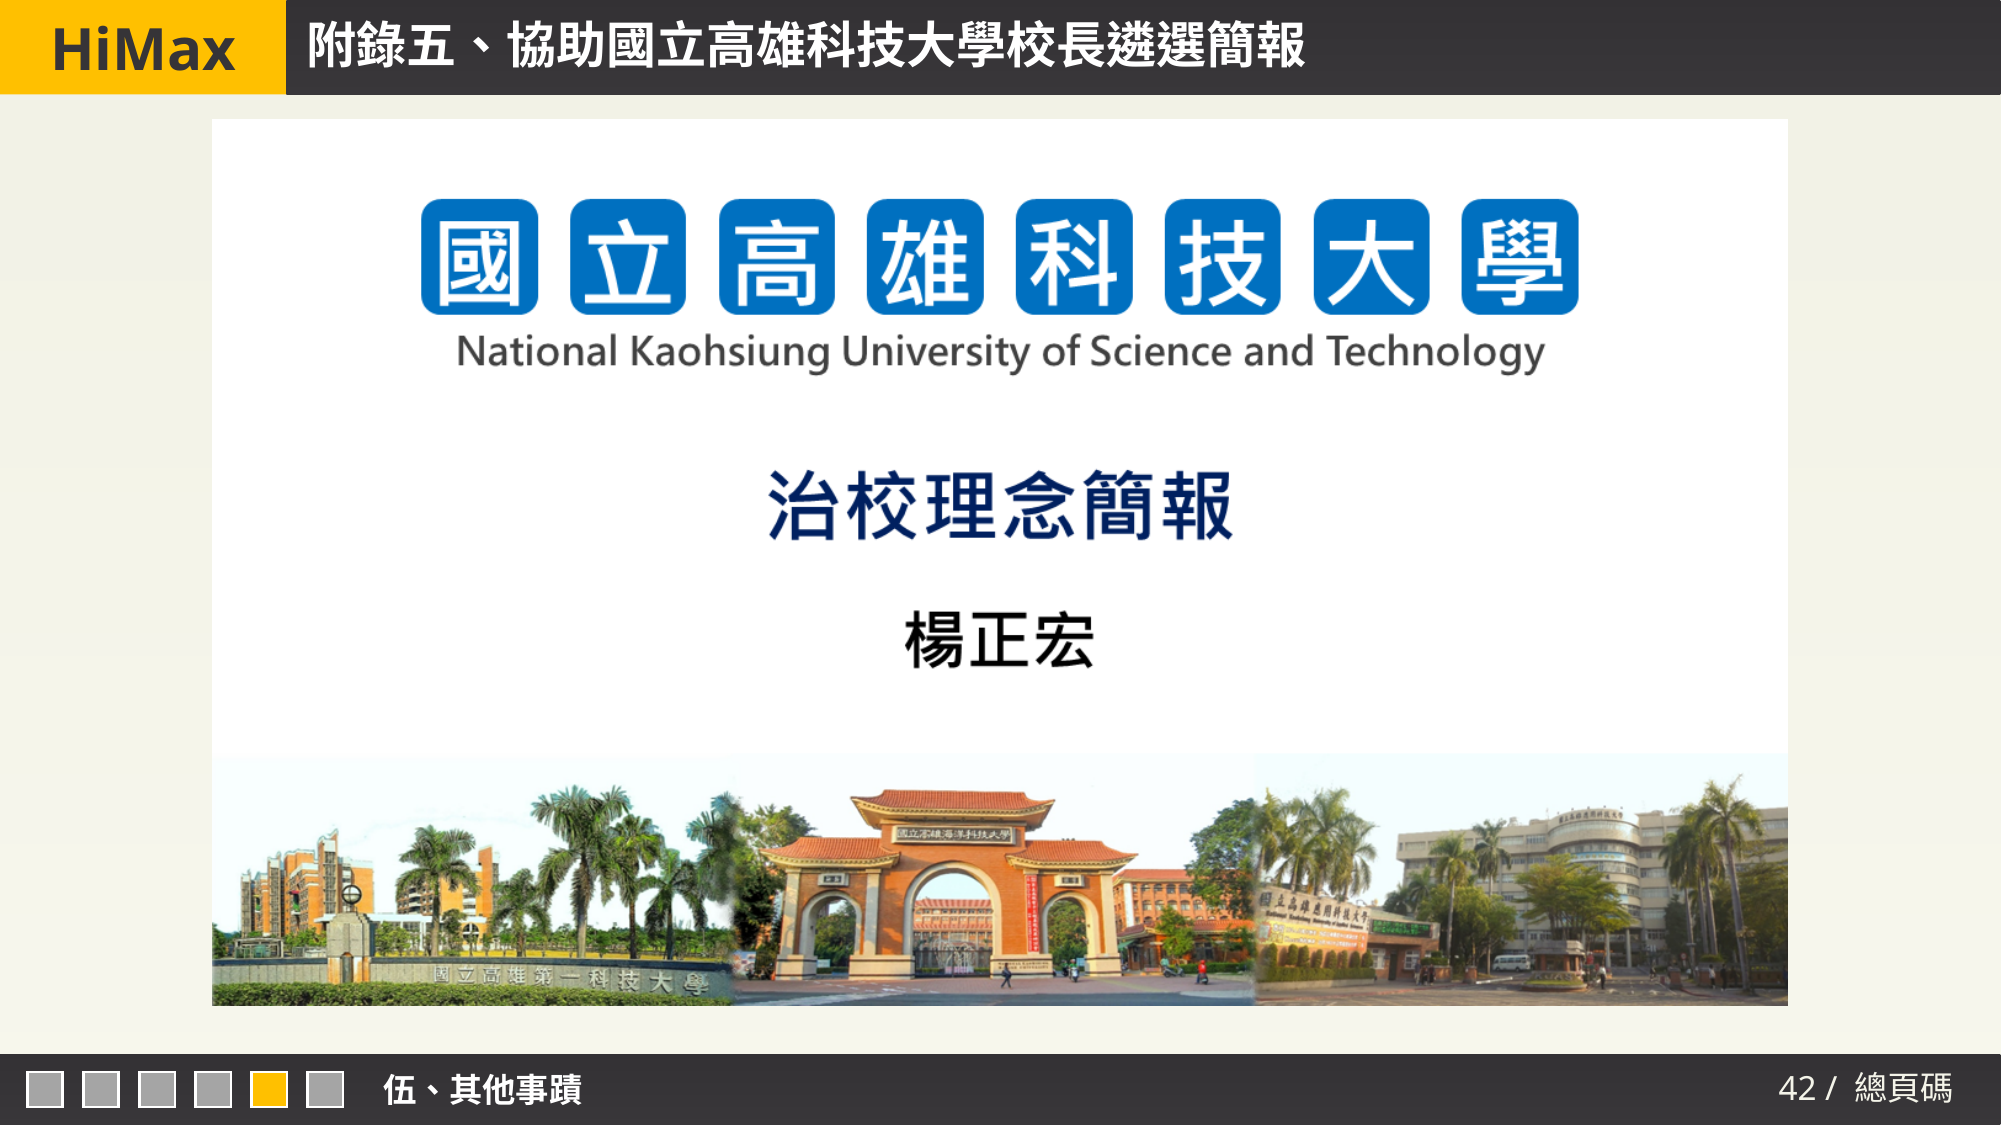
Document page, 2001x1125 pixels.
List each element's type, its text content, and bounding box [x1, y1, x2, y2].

title 附錄五、協助國立高雄科技大學校長遴選簡報 [306, 19, 1969, 75]
picture [212, 119, 1788, 1006]
